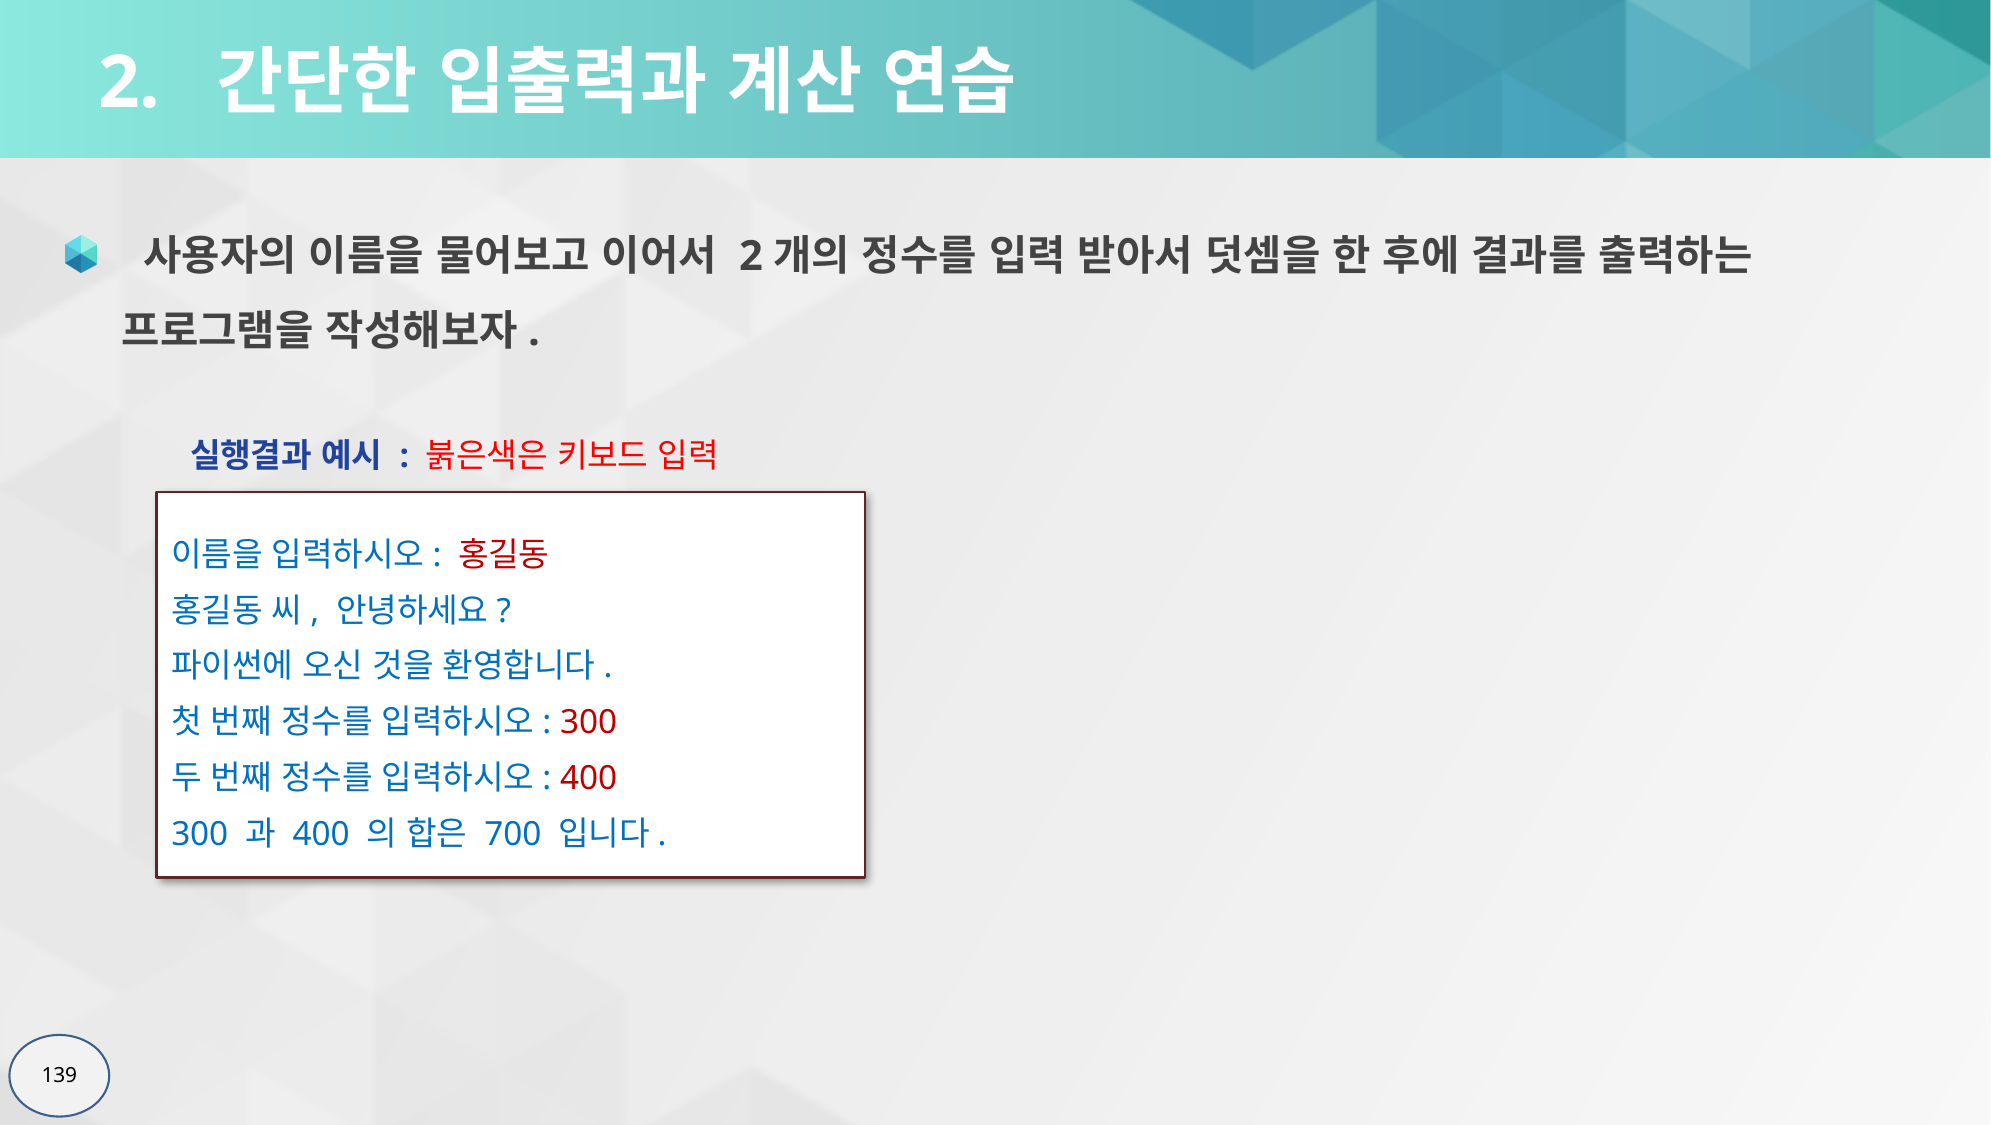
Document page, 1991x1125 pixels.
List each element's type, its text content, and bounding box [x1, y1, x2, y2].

title 2. 간단한 입출력과 계산 연습 [83, 0, 1681, 158]
list 사용자의 이름을 물어보고 이어서 2개의 정수를 입력 받아서 덧셈을 한 후에 결과를 출력하는 프로그램을 작성해보자. [50, 196, 1929, 1079]
picture [0, 0, 1991, 1125]
text_box 이름을 입력하시오: 홍길동 홍길동 씨, 안녕하세요? 파이썬에 오신 것을 환영합니다. 첫 번째 정수를 입력하시오: 300 두 번째 정수를 입력하시오: 400 300 과 400 의 합은 700 입니다. [156, 491, 866, 878]
text_box 실행결과 예시 : 붉은색은 키보드 입력 [175, 426, 734, 482]
